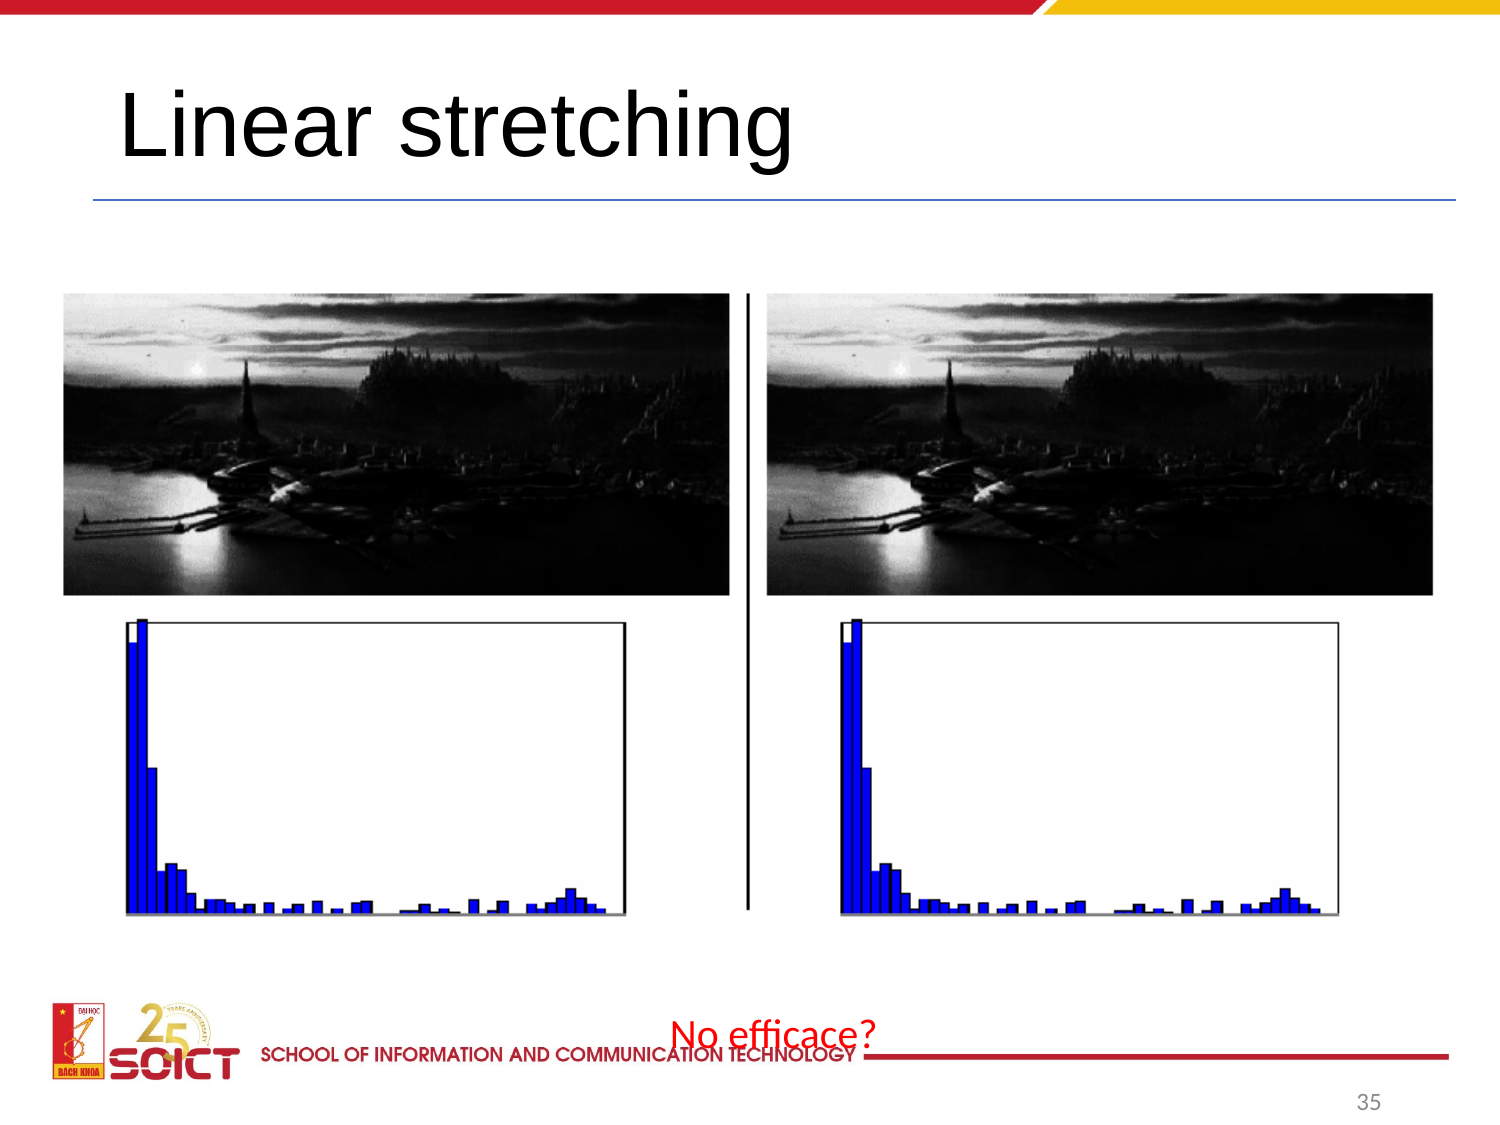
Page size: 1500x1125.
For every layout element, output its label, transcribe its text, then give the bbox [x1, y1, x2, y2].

text_box [1312, 174, 1488, 338]
slide_number 35 [1257, 1070, 1397, 1125]
picture [0, 0, 1500, 1125]
text_box No efficace? [655, 999, 893, 1065]
title Linear stretching [103, 53, 1397, 199]
